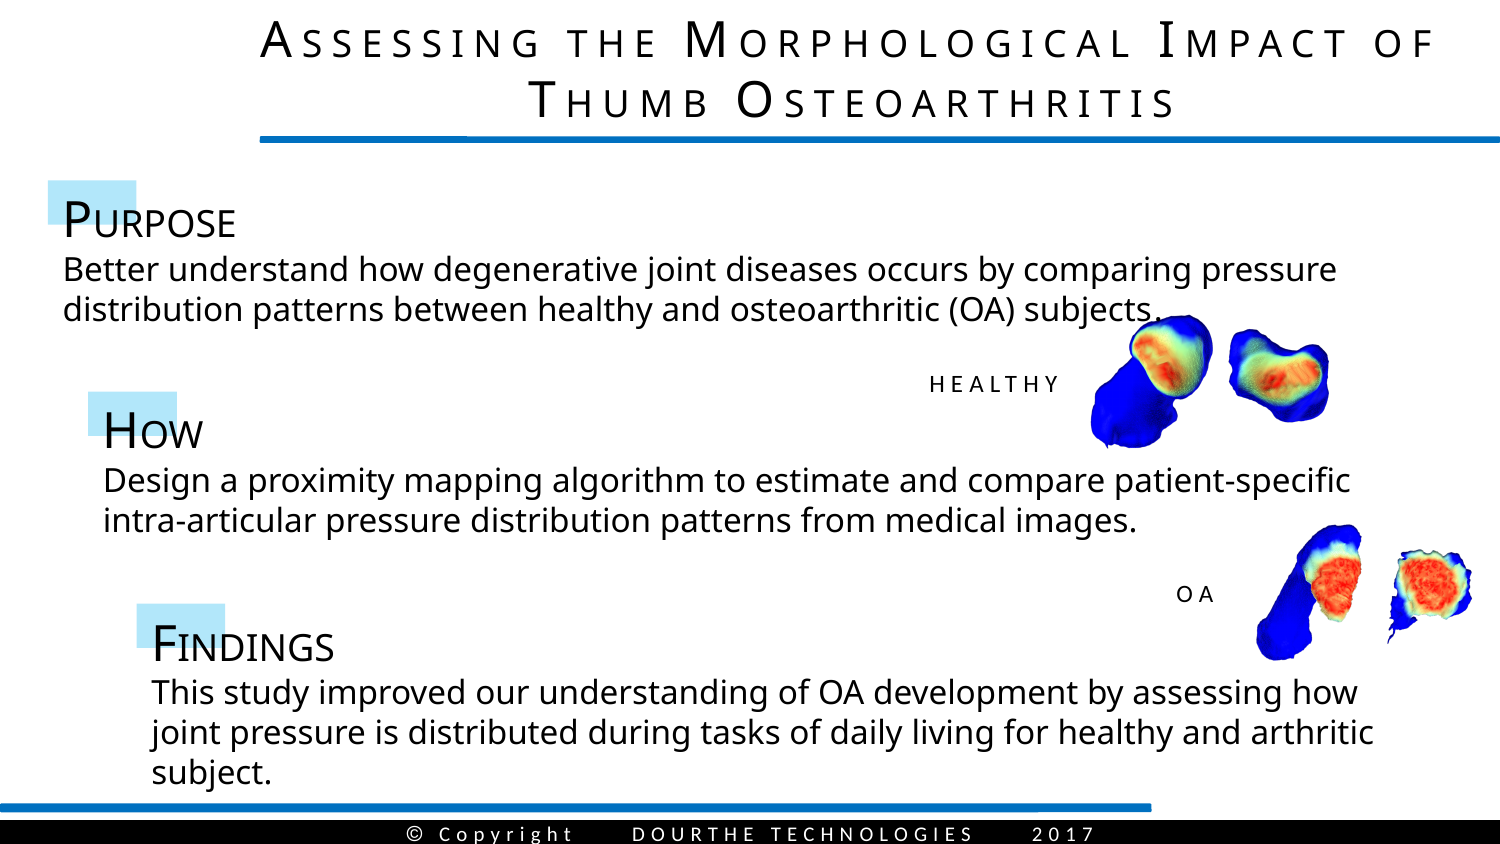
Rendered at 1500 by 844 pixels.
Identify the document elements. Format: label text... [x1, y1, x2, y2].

text_box  Copyright DOURTHE TECHNOLOGIES 2017 [0, 820, 1500, 844]
text_box HEALTHY [892, 360, 1086, 391]
text_box FINDINGS This study improved our understanding of OA development by assessing how joint pressure is distributed during tasks of daily living for healthy and arthritic subject. [136, 603, 1452, 799]
text_box [0, 802, 1153, 814]
text_box PURPOSE Better understand how degenerative joint diseases occurs by comparing pressure distribution patterns between healthy and osteoarthritic (OA) subjects. [48, 180, 1452, 335]
text_box HOW Design a proximity mapping algorithm to estimate and compare patient-specific intra-articular pressure distribution patterns from medical images. [88, 391, 1452, 547]
text_box ASSESSING THE MORPHOLOGICAL IMPACT OF THUMB OSTEOARTHRITIS [201, 0, 1500, 135]
picture [1086, 311, 1333, 454]
picture [1251, 521, 1475, 663]
text_box OA [1094, 570, 1251, 603]
text_box [258, 135, 1500, 145]
